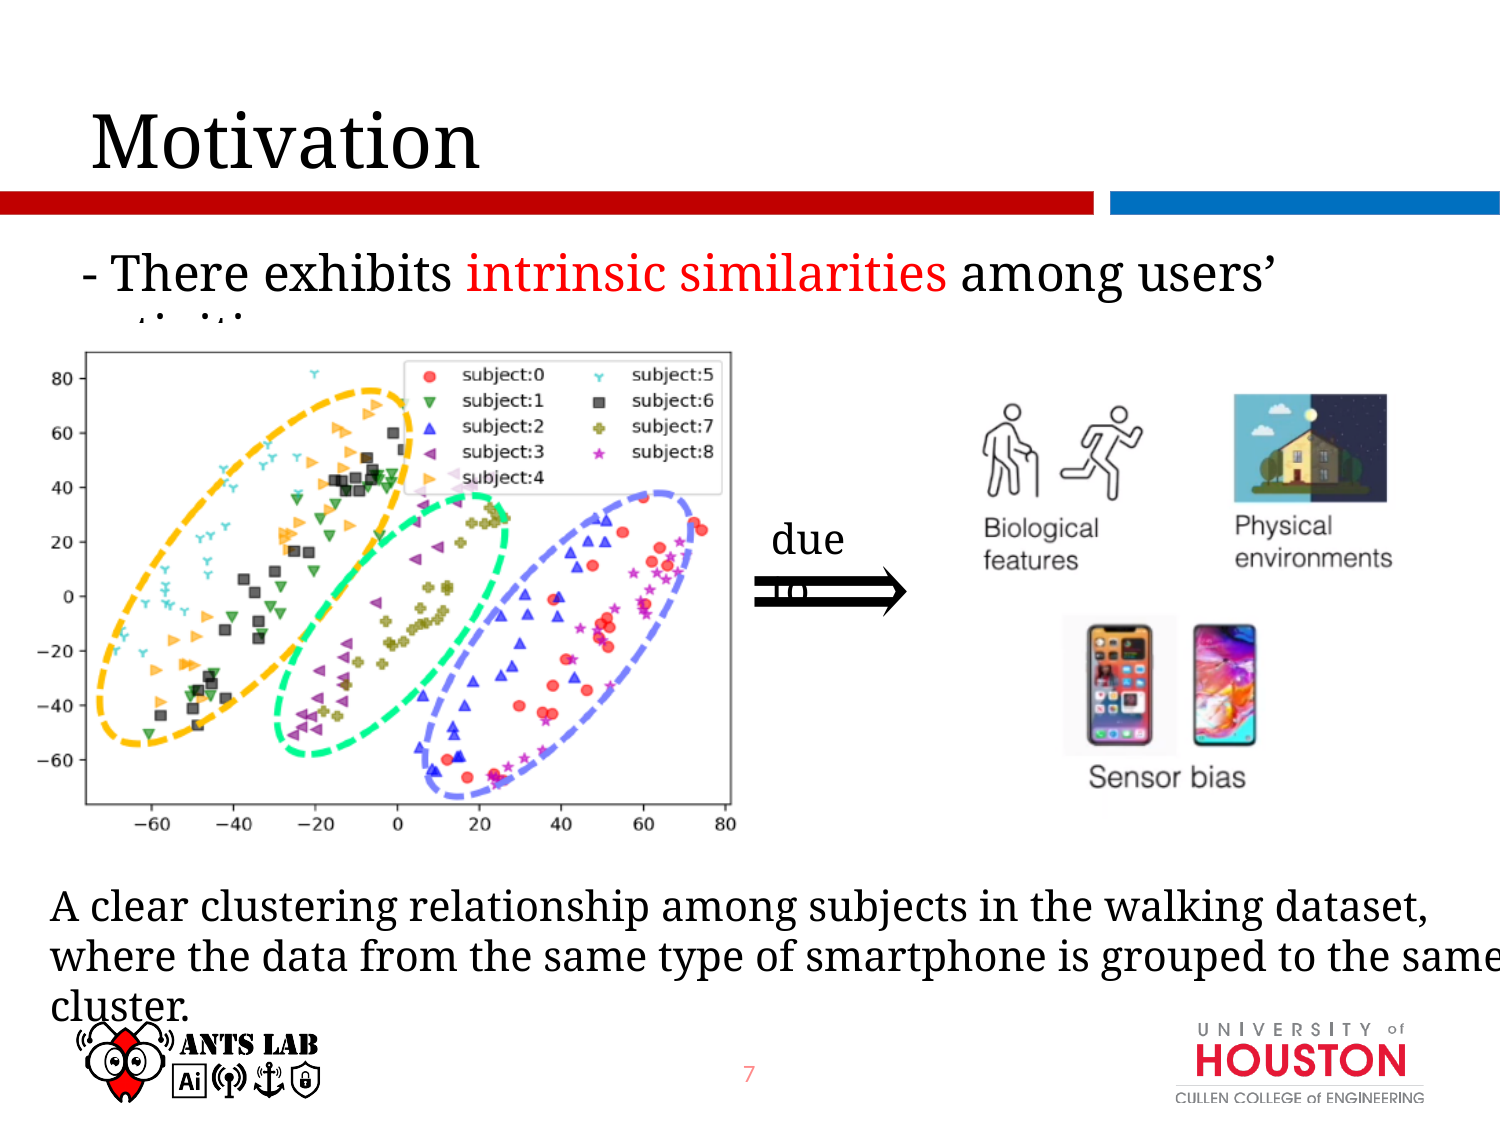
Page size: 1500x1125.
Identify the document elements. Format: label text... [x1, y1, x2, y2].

picture [956, 382, 1169, 595]
picture [1038, 610, 1300, 819]
picture [21, 323, 778, 852]
text_box A clear clustering relationship among subjects in the walking dataset, where the data from the same type of smartphone is grouped to the same cluster. [34, 864, 1500, 1010]
text_box - There exhibits intrinsic similarities among users’ activities. [67, 226, 1470, 312]
text_box due to [778, 505, 910, 621]
picture [1211, 378, 1424, 591]
title Motivation [75, 45, 1425, 226]
slide_number 7 [75, 1042, 1424, 1103]
picture [75, 1021, 326, 1042]
